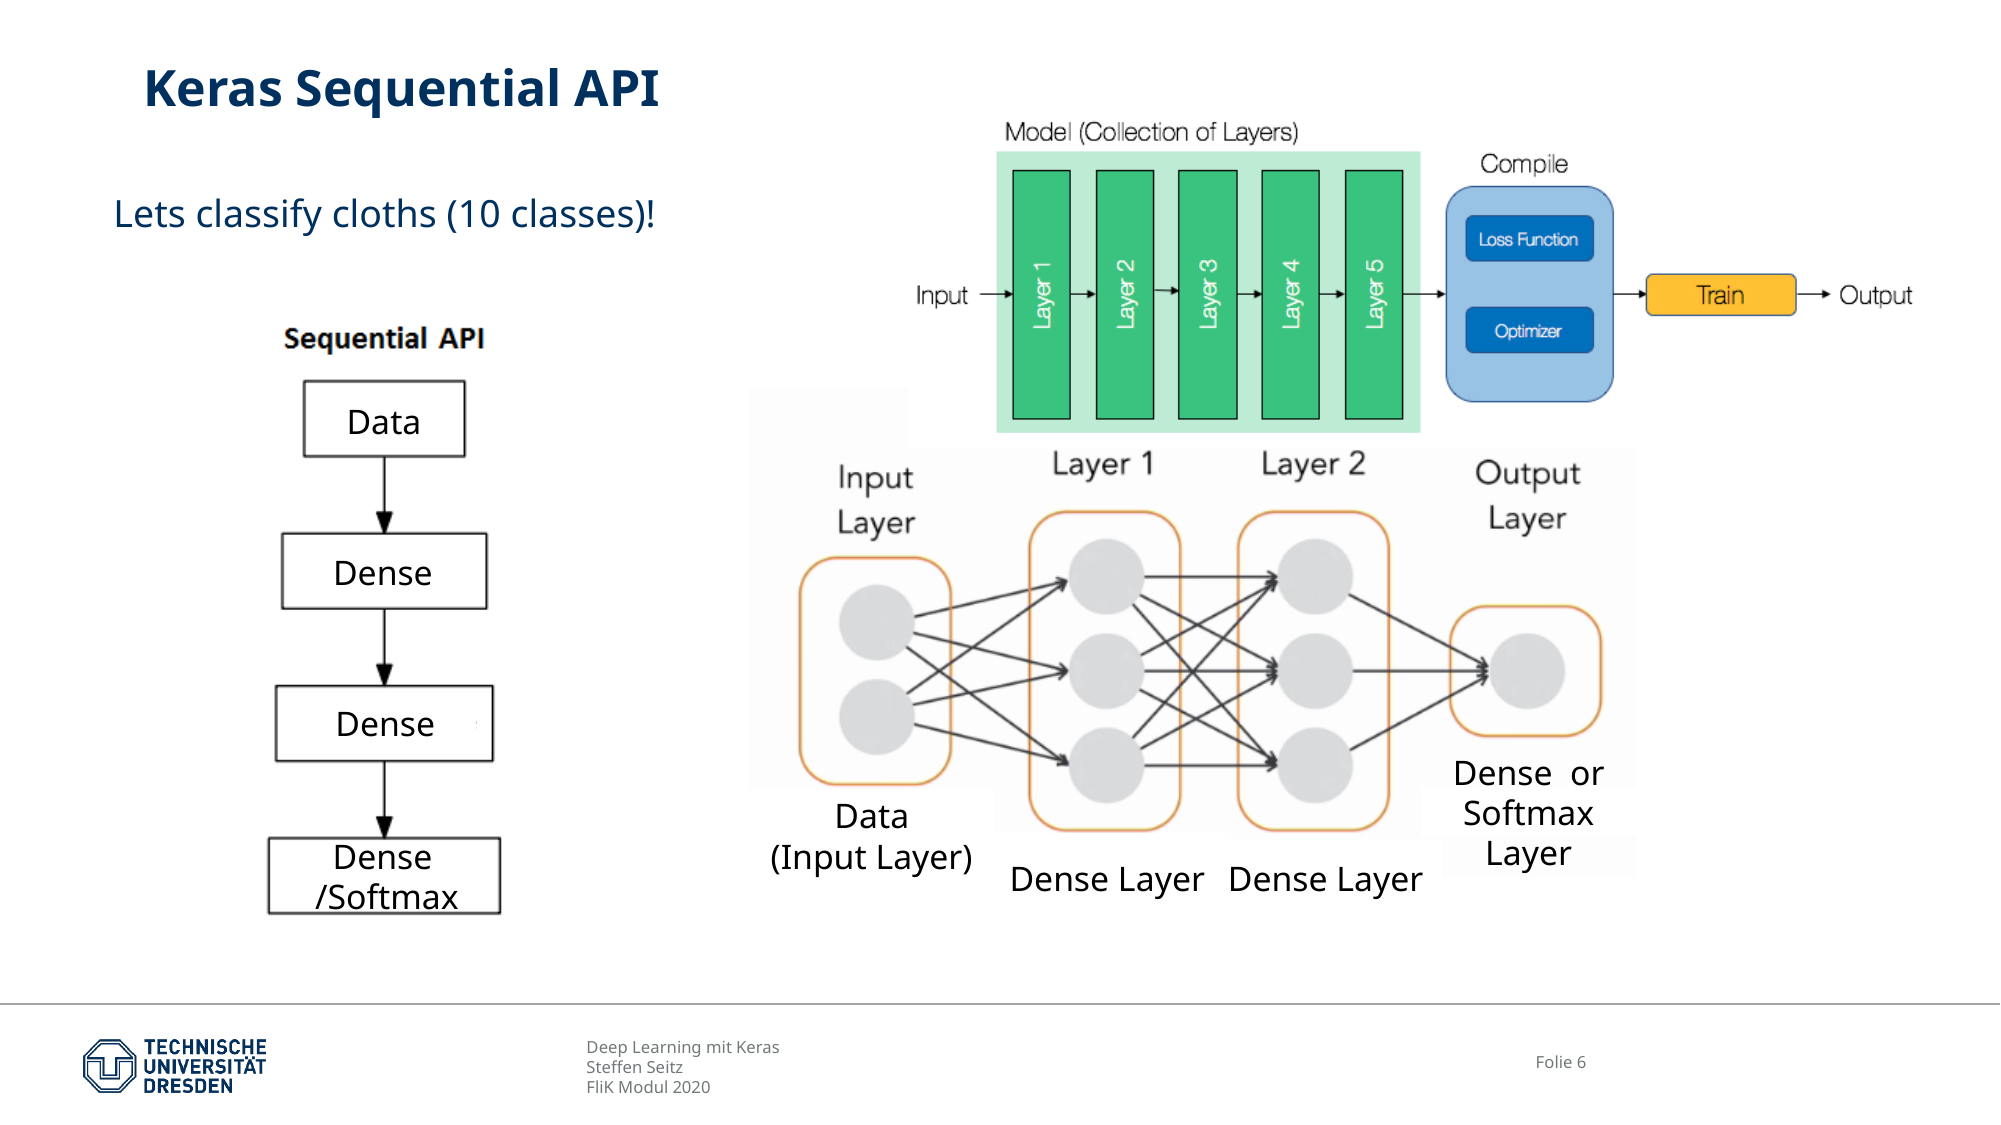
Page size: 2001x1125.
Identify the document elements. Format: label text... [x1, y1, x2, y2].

picture [83, 1039, 266, 1093]
picture [256, 308, 536, 924]
text_box Lets classify cloths (10 classes)! [98, 183, 675, 243]
text_box Dense Layer [984, 878, 1231, 923]
text_box Dense Layer [1210, 878, 1442, 915]
picture [749, 109, 1936, 878]
title Keras Sequential API [143, 56, 1880, 169]
